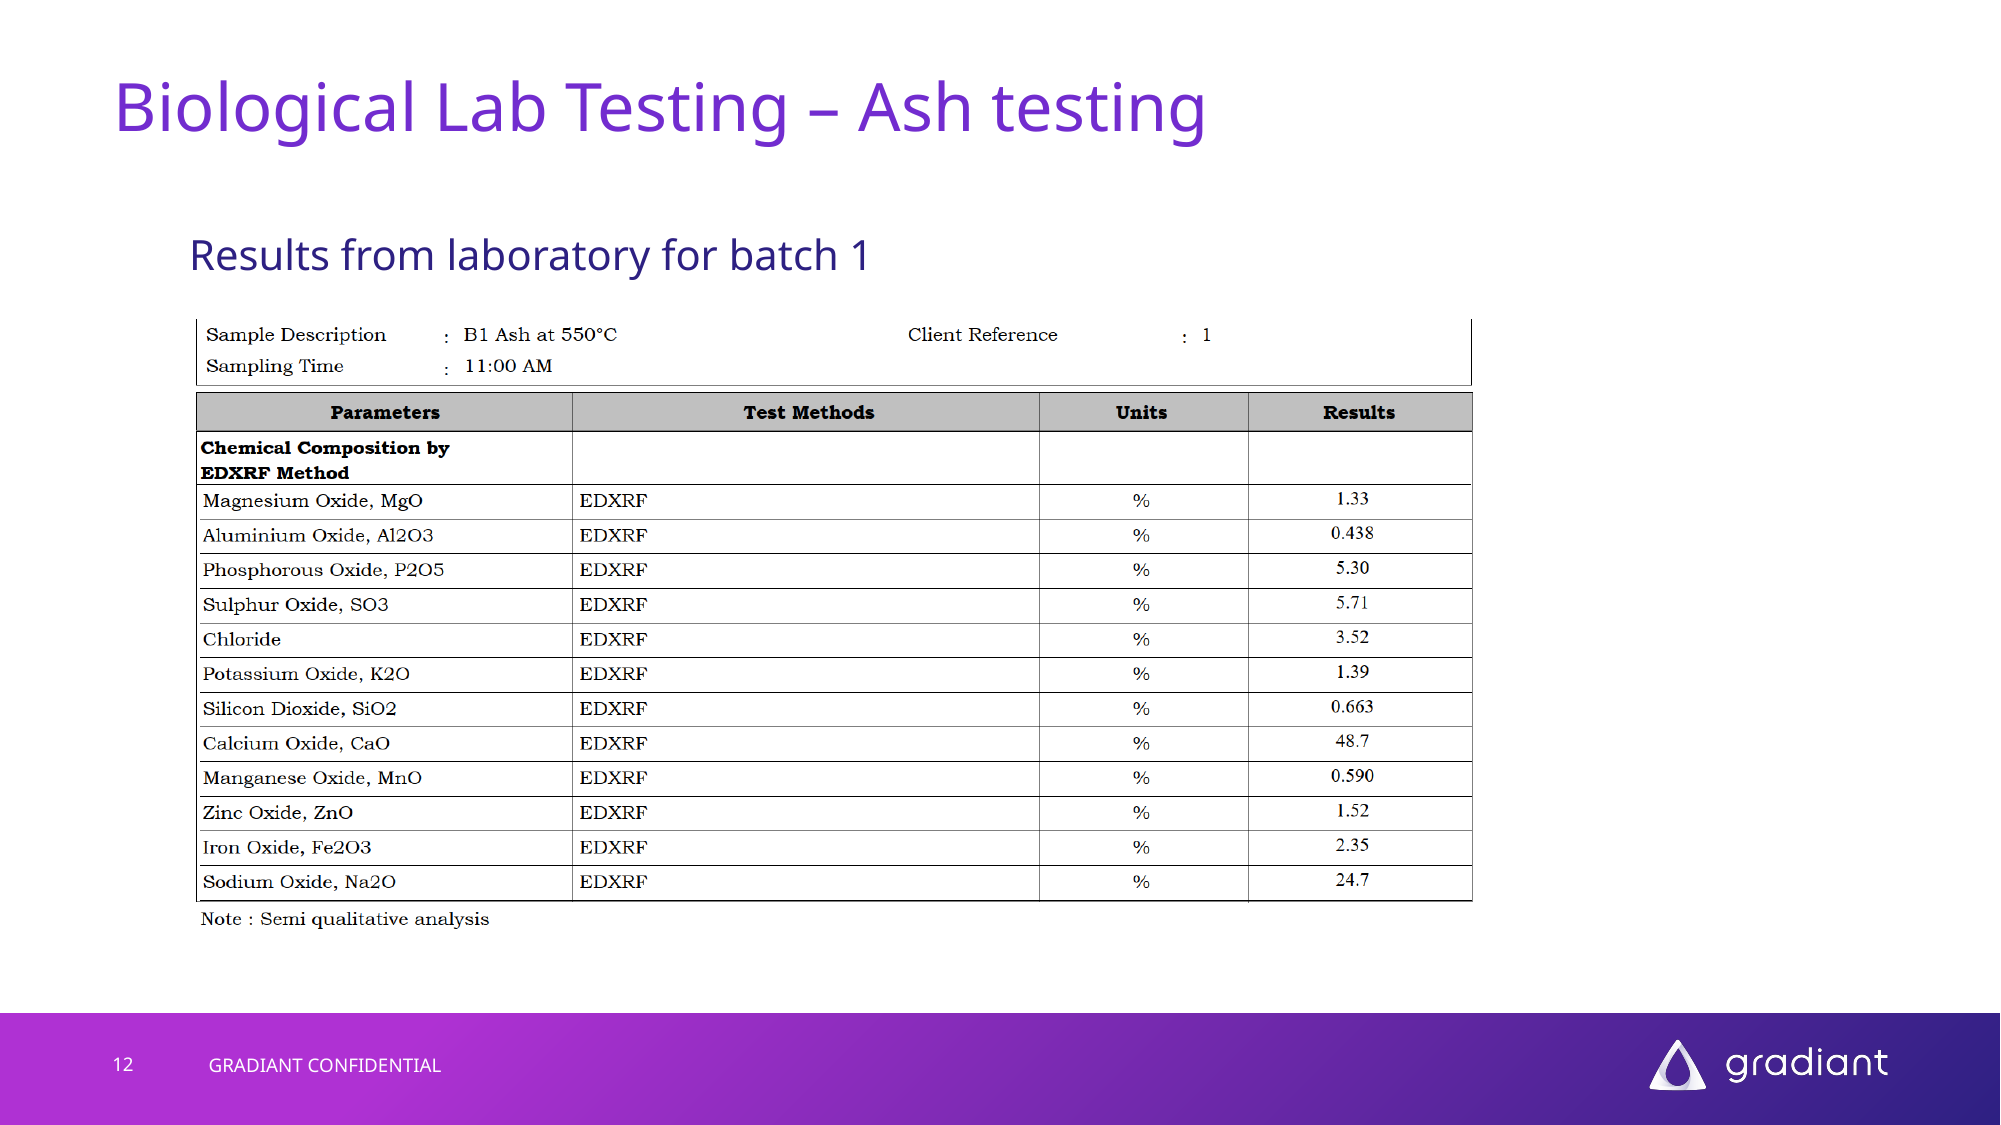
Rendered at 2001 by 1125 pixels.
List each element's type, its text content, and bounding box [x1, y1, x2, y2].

list Results from laboratory for batch 1 [114, 227, 1862, 973]
picture [1649, 1039, 1888, 1091]
slide_number 12 [112, 1035, 194, 1096]
title Biological Lab Testing – Ash testing [114, 59, 1886, 161]
footer GRADIANT CONFIDENTIAL [194, 1035, 869, 1096]
picture [192, 319, 1473, 931]
